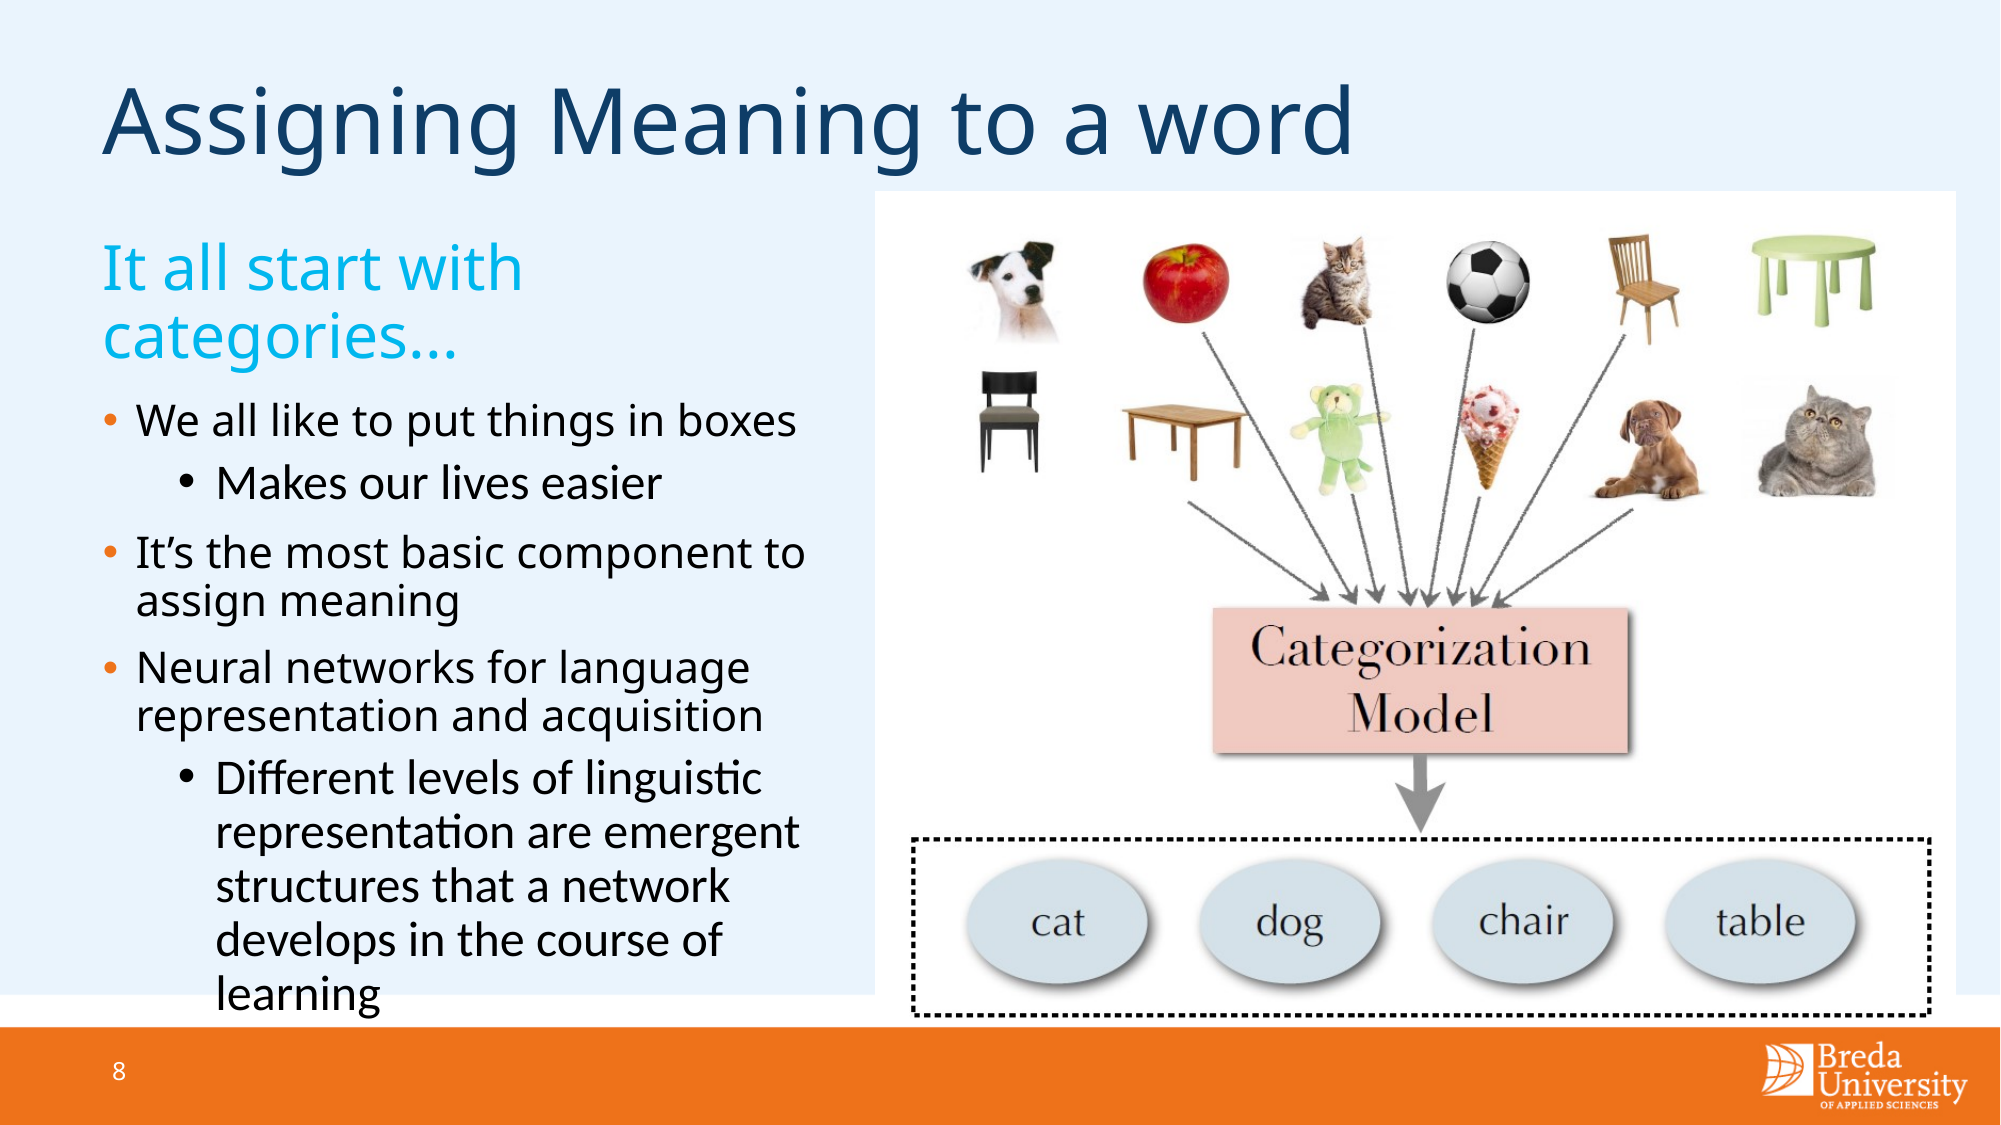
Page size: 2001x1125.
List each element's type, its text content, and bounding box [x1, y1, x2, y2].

slide_number 8 [97, 1042, 198, 1103]
picture [0, 0, 2001, 1125]
text_box We all like to put things in boxes Makes our lives easier It’s the most basic component to assign meaning Neural networks for language representation and acquisition Different levels of linguistic representation are emergent structures that a network develops in the course of learning [88, 391, 831, 977]
title Assigning Meaning to a word [88, 67, 1917, 210]
list It all start with categories... [88, 229, 784, 383]
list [875, 191, 1956, 1026]
